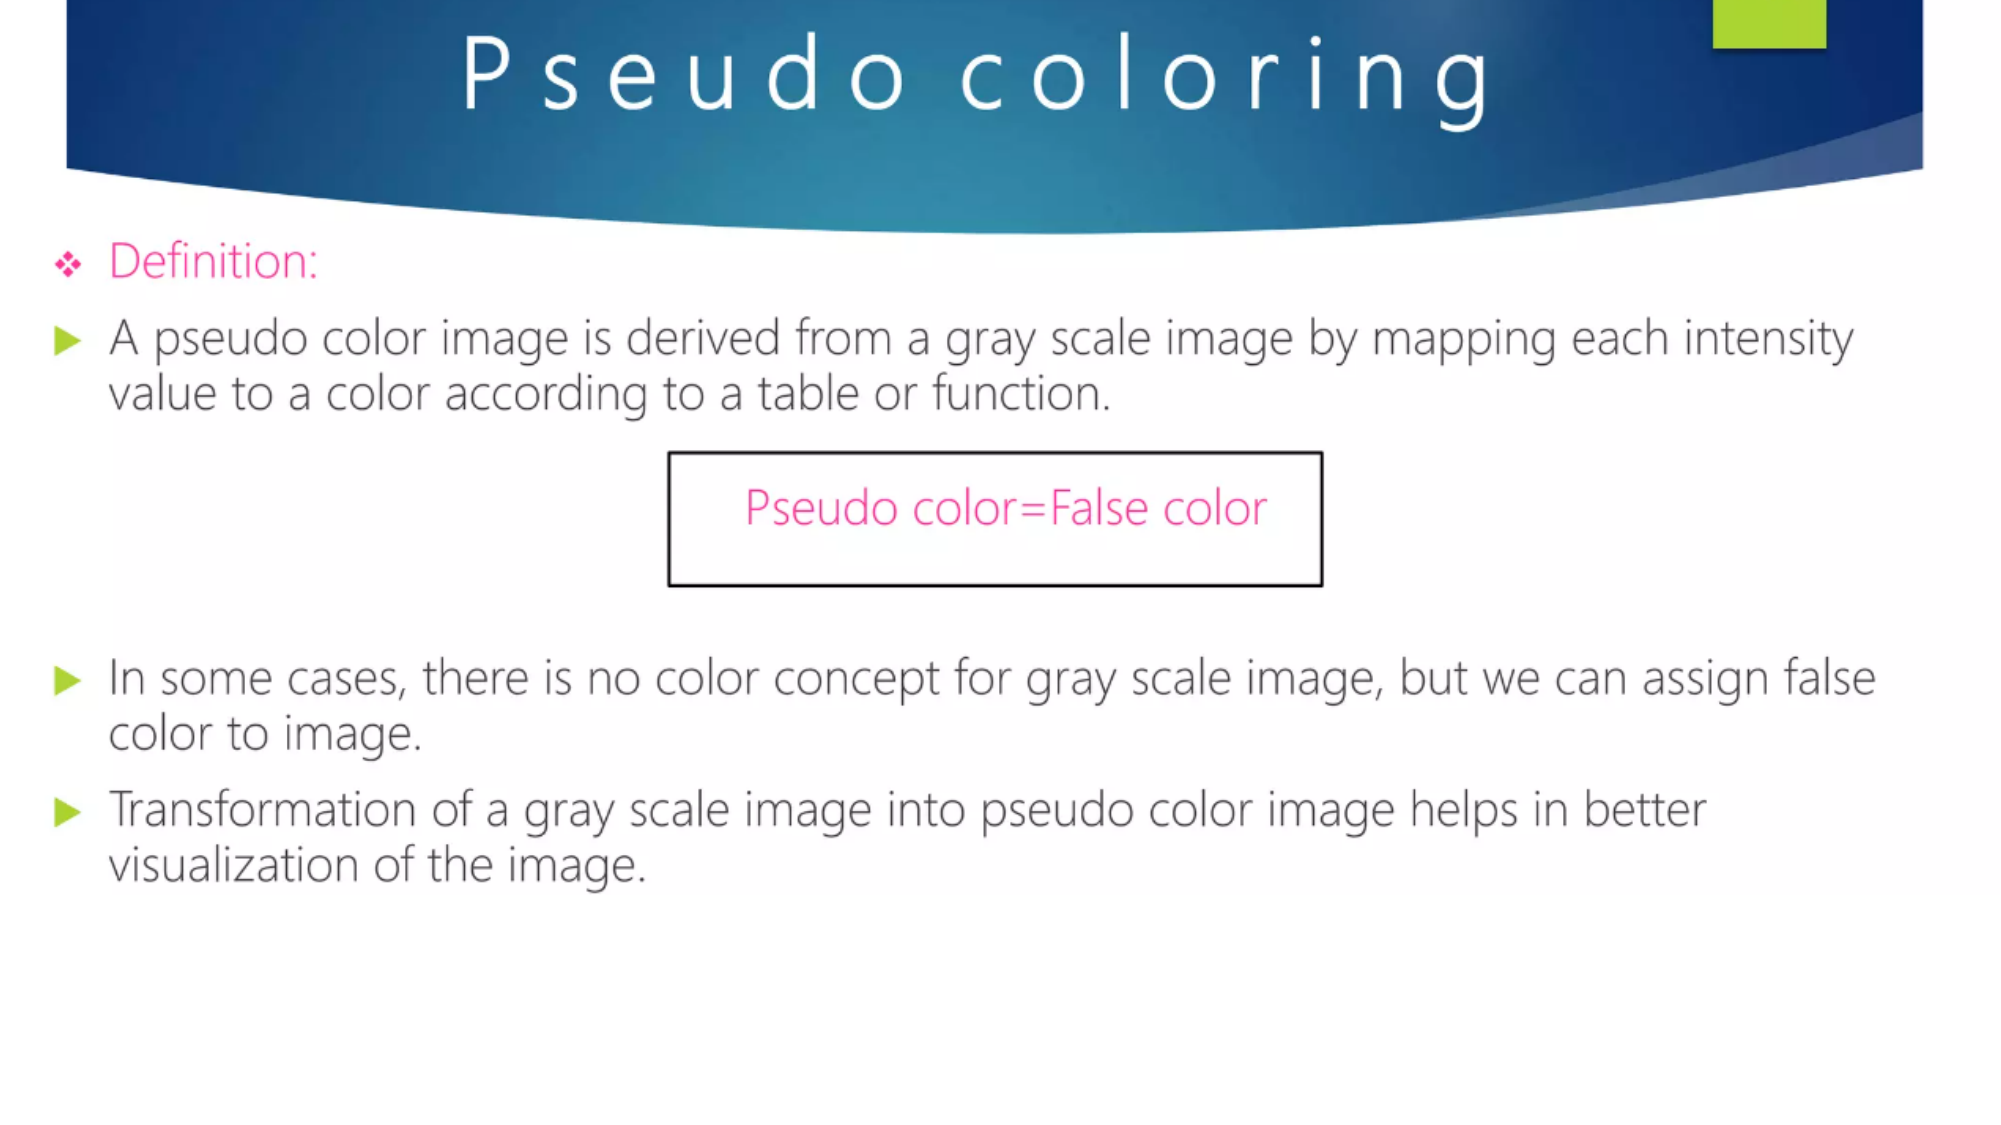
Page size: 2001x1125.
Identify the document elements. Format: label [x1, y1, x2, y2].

picture [15, 0, 2000, 903]
